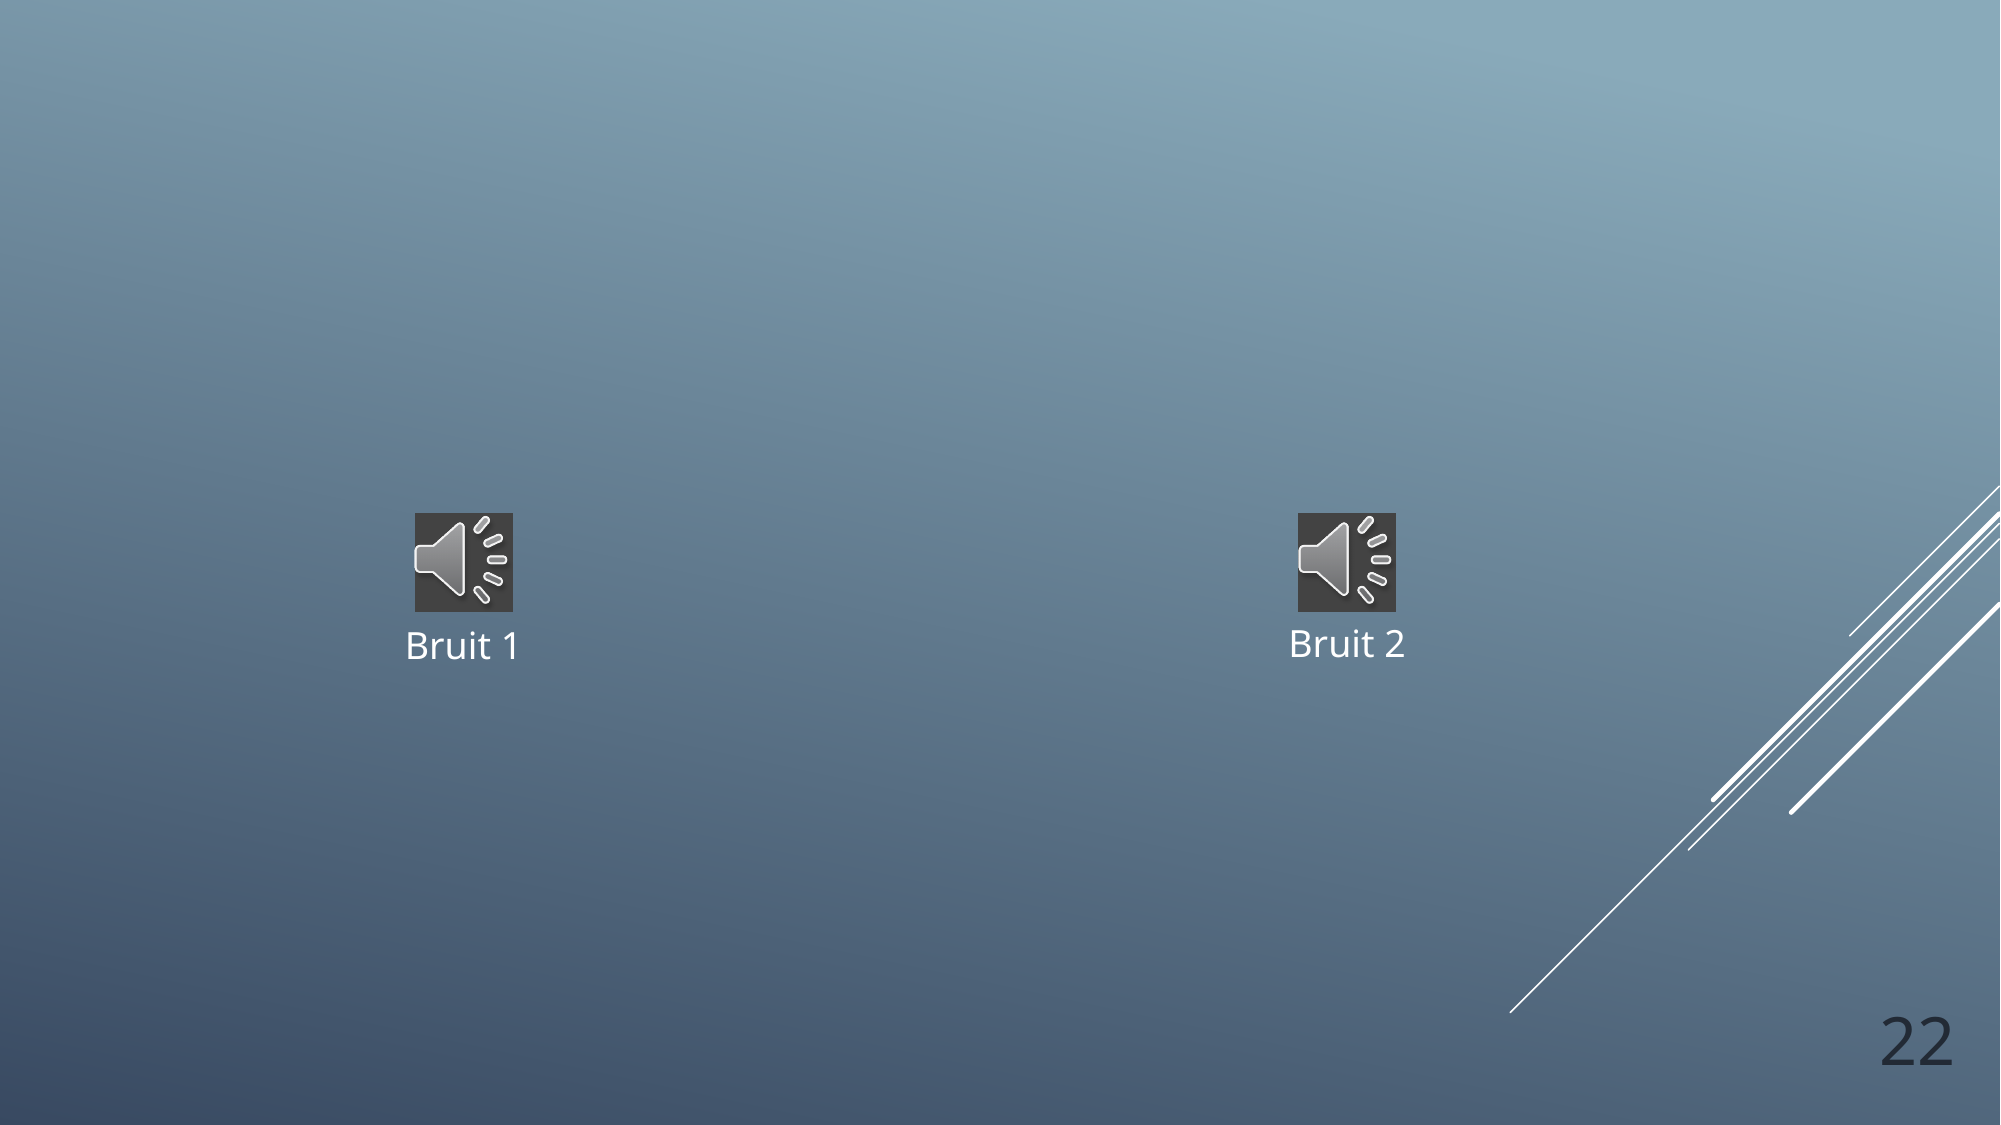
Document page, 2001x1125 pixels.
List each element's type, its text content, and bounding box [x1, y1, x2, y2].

slide_number 22 [1783, 987, 1971, 1098]
picture [1296, 512, 1398, 613]
picture [413, 512, 514, 613]
text_box Bruit 1 [207, 614, 720, 675]
text_box Bruit 2 [1091, 612, 1603, 673]
